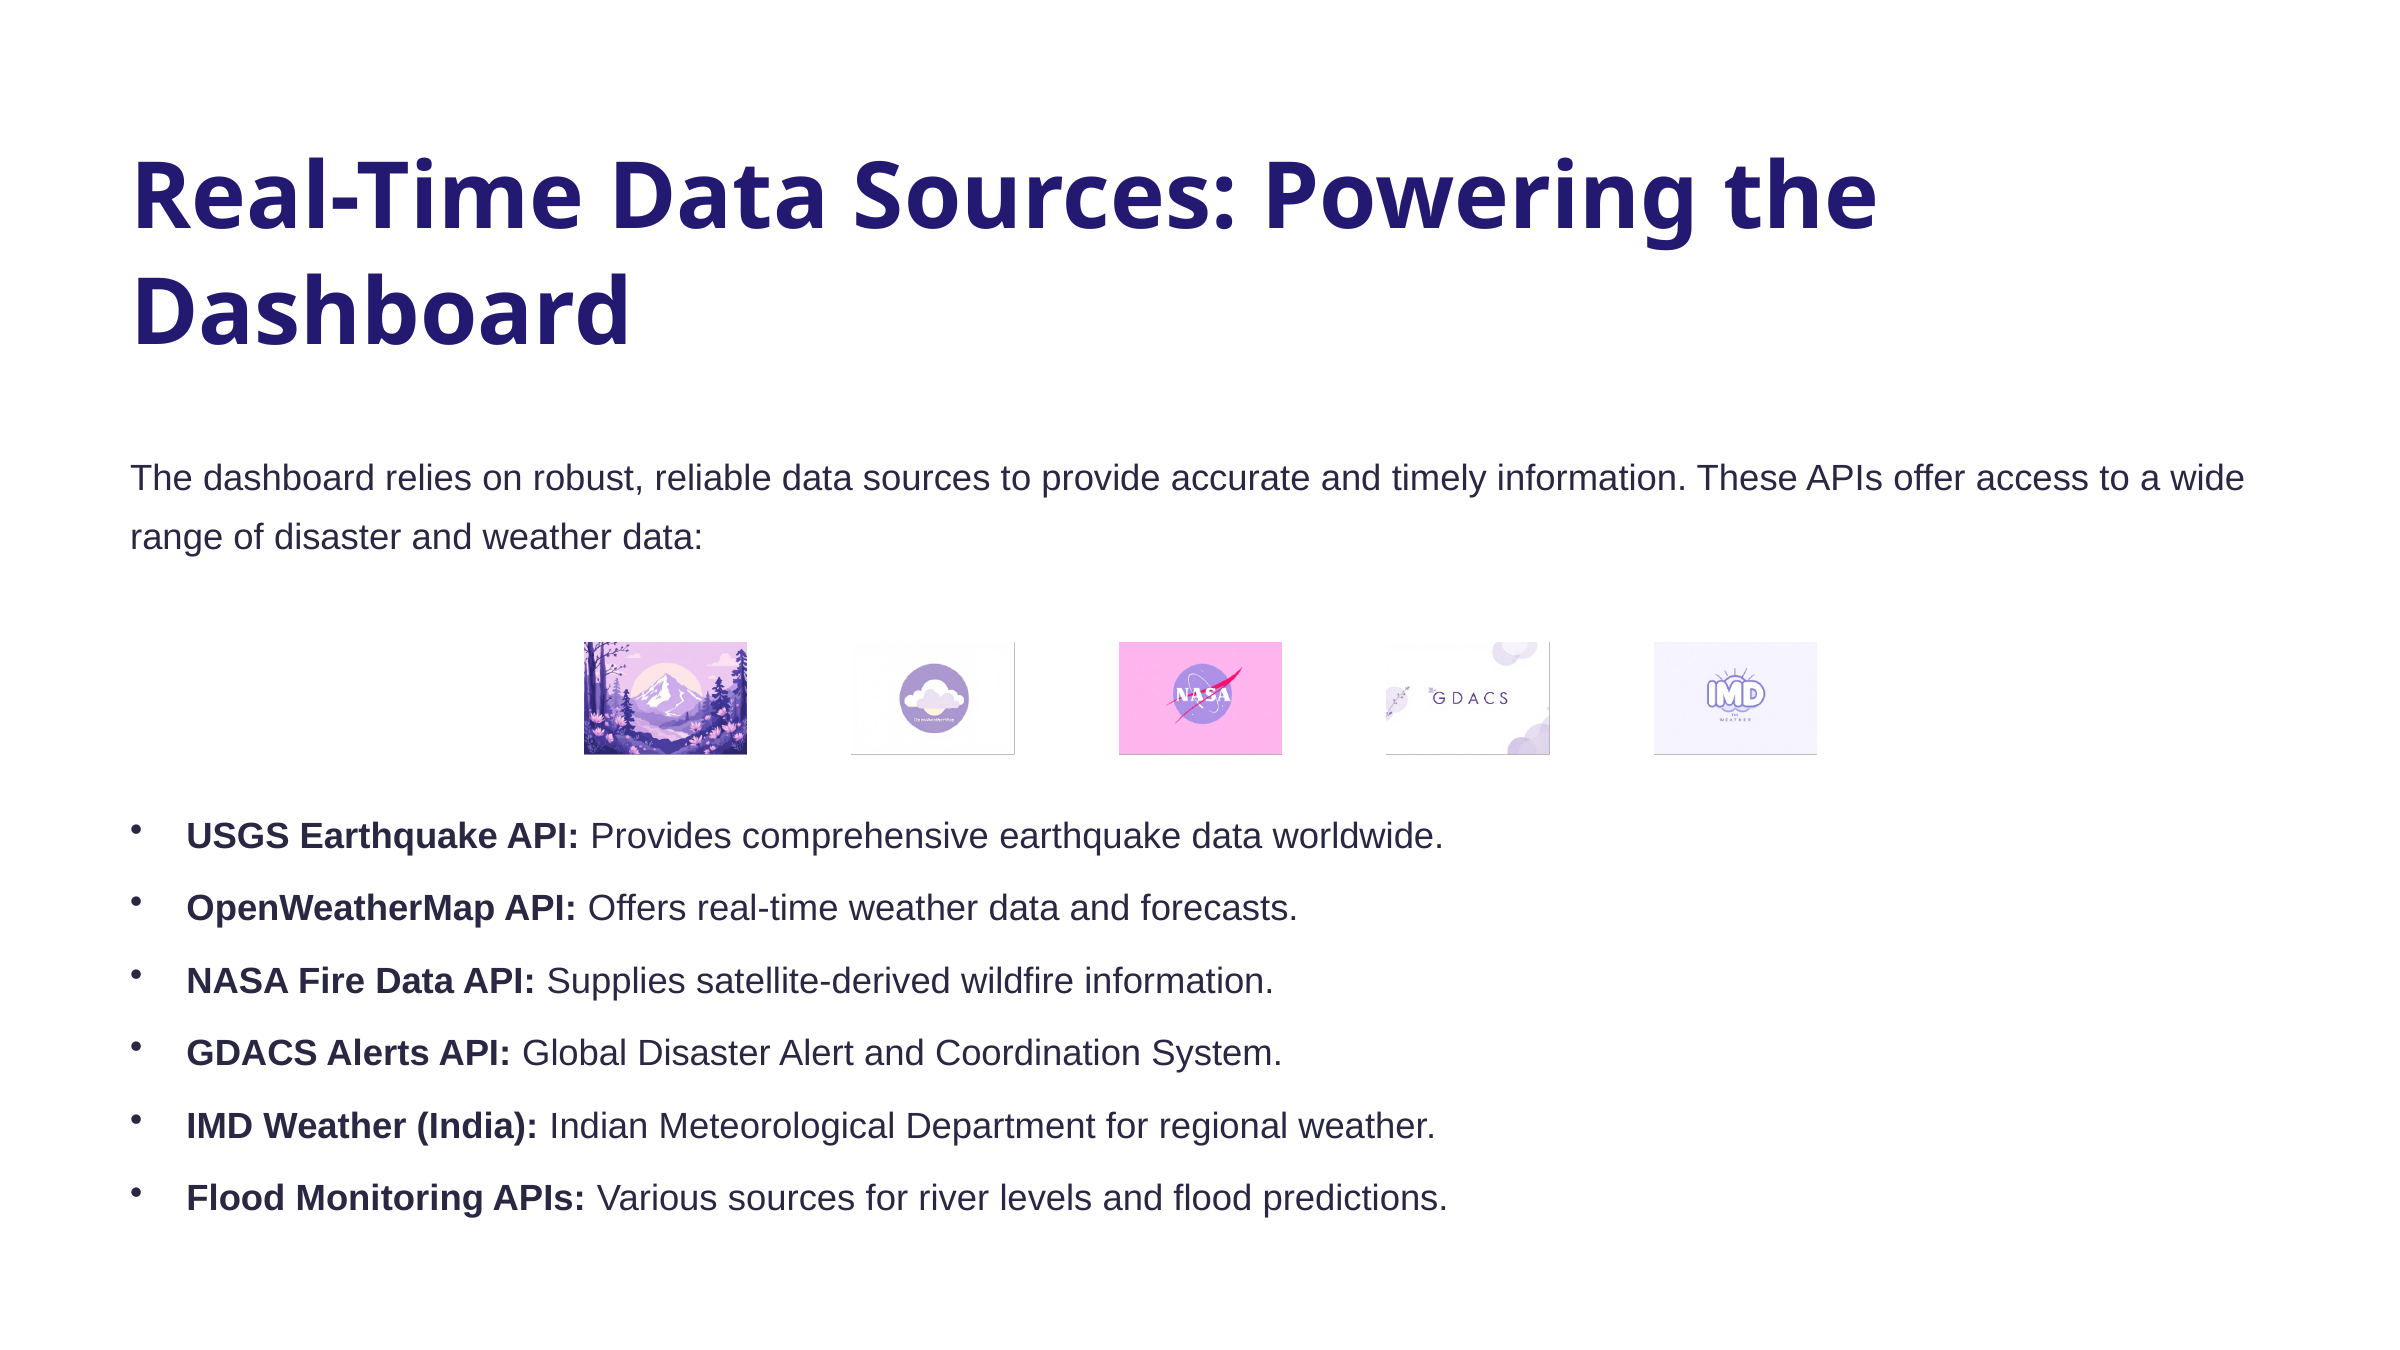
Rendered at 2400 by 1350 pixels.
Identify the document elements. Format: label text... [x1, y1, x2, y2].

text_box GDACS Alerts API: Global Disaster Alert and Coordination System. [130, 1013, 2270, 1074]
text_box The dashboard relies on robust, reliable data sources to provide accurate and timely information. These APIs offer access to a wide range of disaster and weather data: [130, 438, 2270, 558]
picture [813, 623, 1052, 773]
picture [1616, 623, 1854, 773]
text_box OpenWeatherMap API: Offers real-time weather data and forecasts. [130, 868, 2270, 929]
text_box Flood Monitoring APIs: Various sources for river levels and flood predictions. [130, 1158, 2270, 1219]
picture [1348, 623, 1587, 773]
text_box NASA Fire Data API: Supplies satellite-derived wildfire information. [130, 941, 2270, 1001]
picture [546, 623, 784, 773]
picture [1081, 623, 1319, 773]
text_box Real-Time Data Sources: Powering the Dashboard [130, 131, 2270, 365]
text_box IMD Weather (India): Indian Meteorological Department for regional weather. [130, 1086, 2270, 1146]
text_box USGS Earthquake API: Provides comprehensive earthquake data worldwide. [130, 796, 2270, 856]
